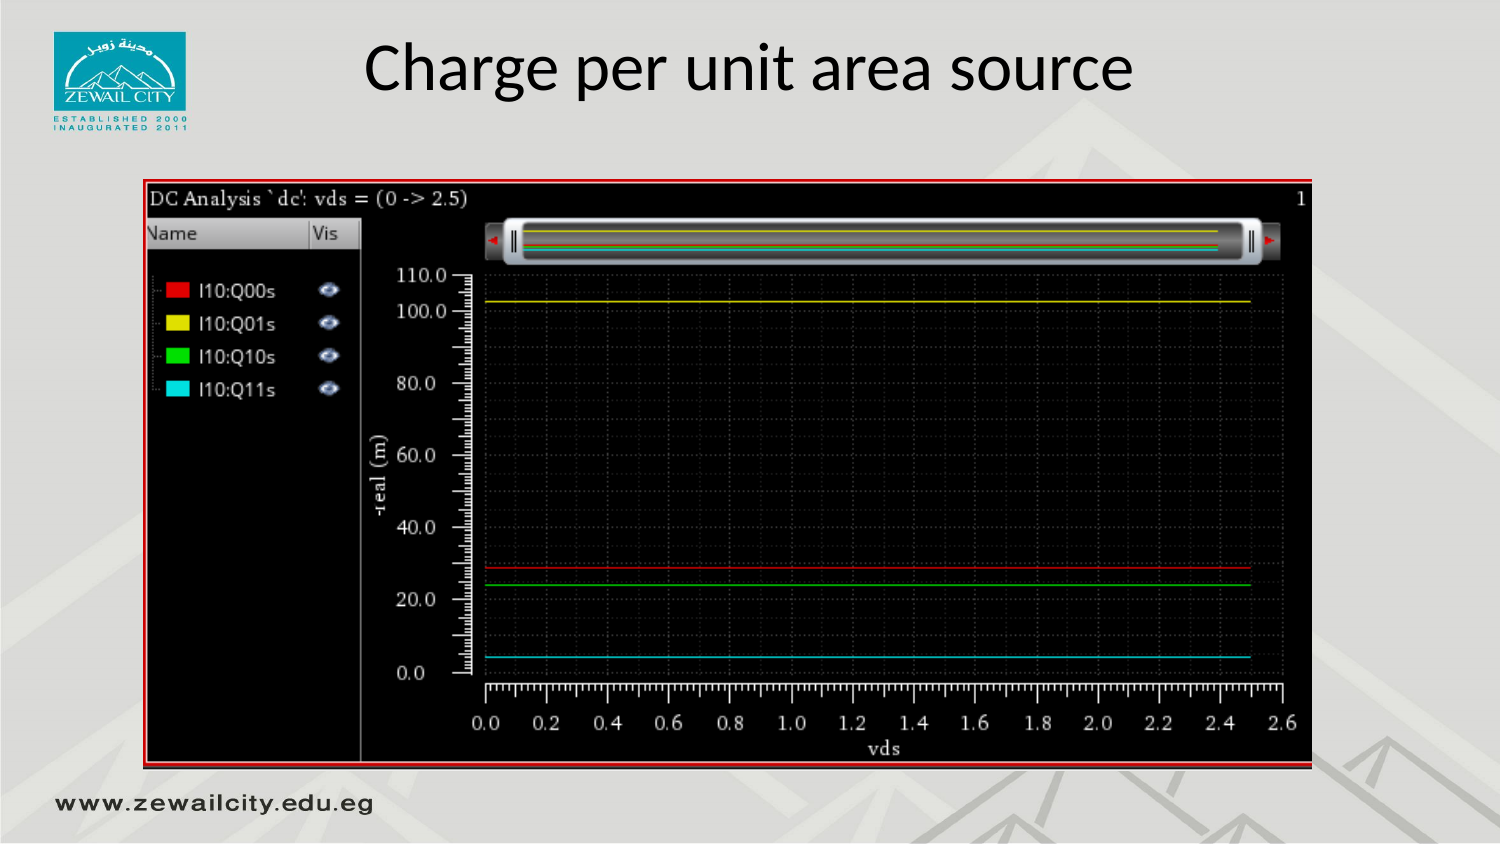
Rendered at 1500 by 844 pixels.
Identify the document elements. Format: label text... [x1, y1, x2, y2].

picture [0, 0, 1500, 844]
title Charge per unit area source [75, 33, 1425, 175]
